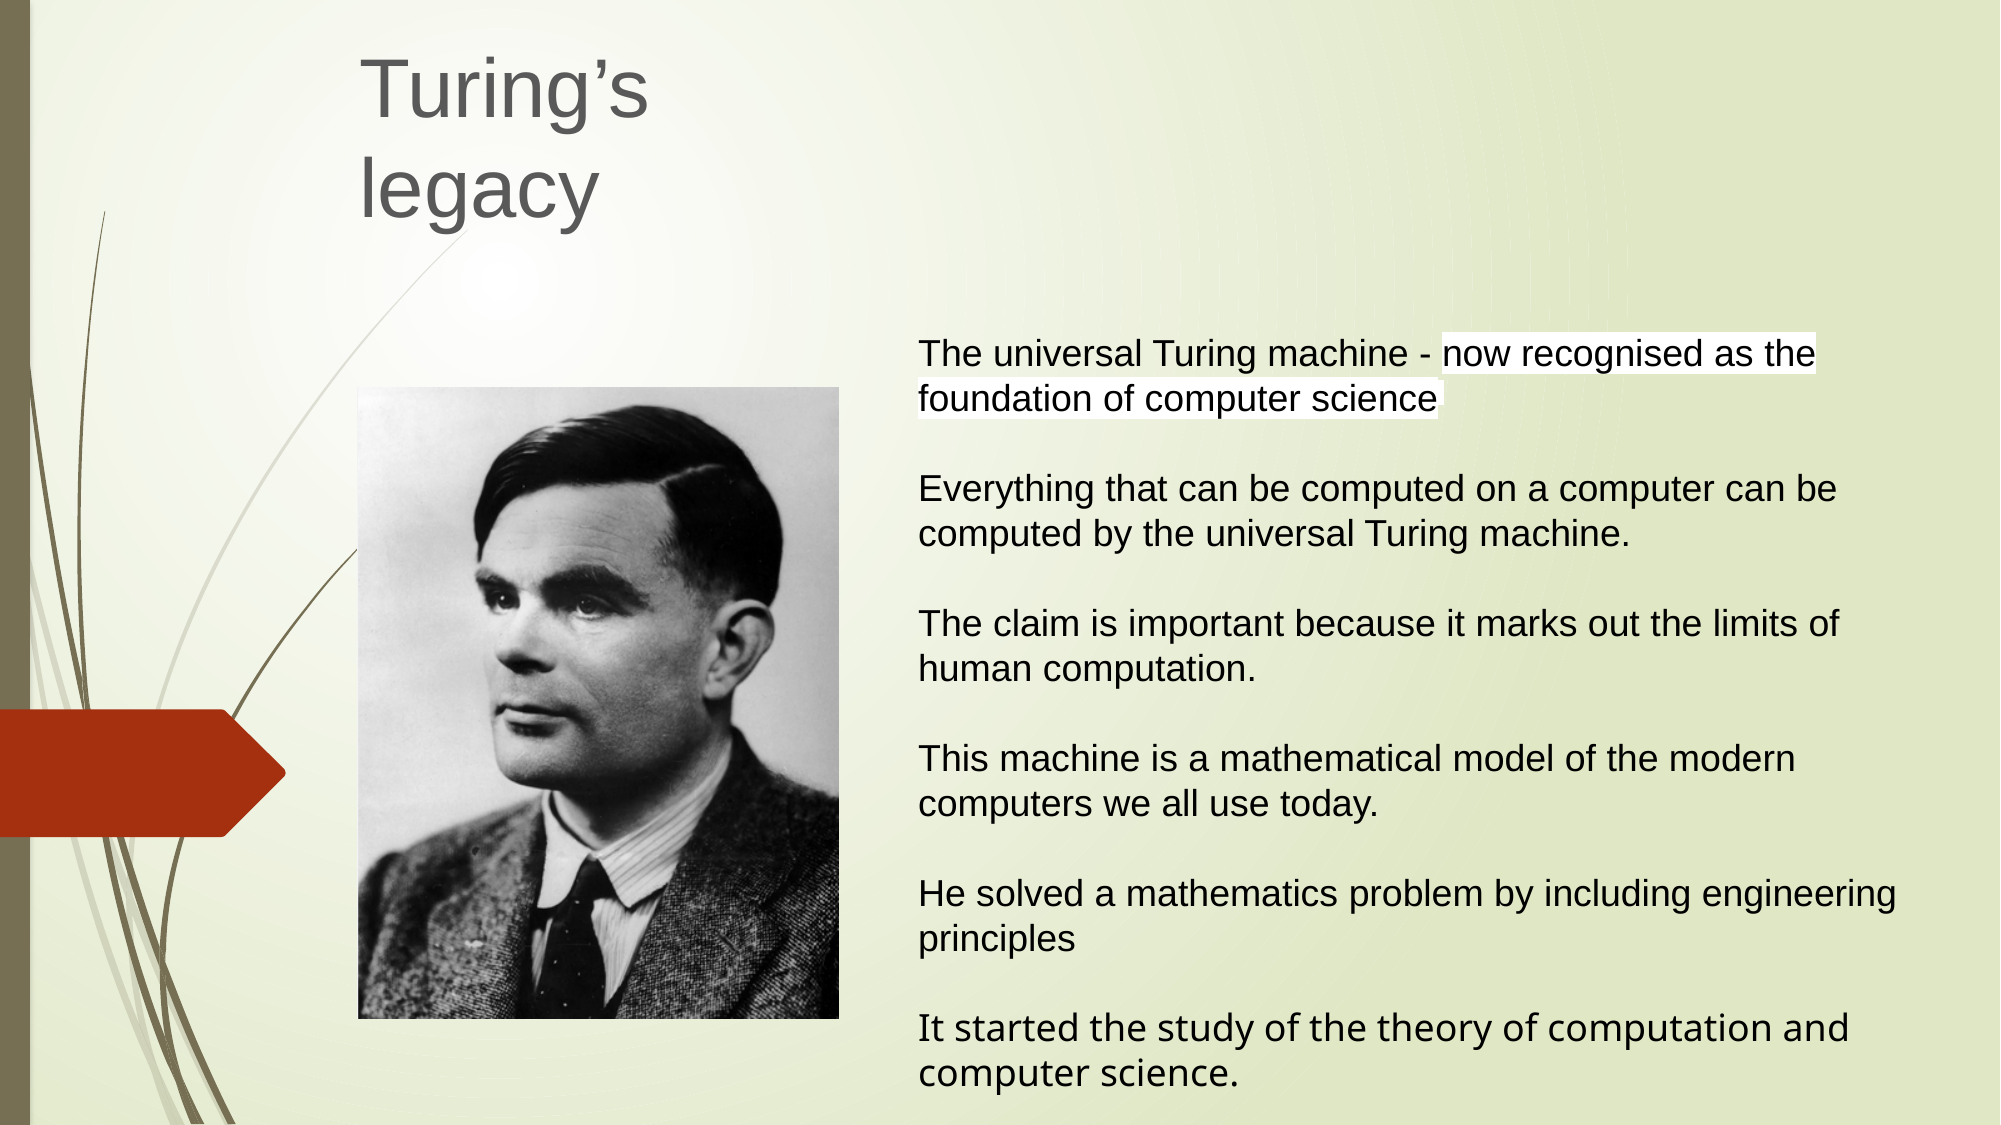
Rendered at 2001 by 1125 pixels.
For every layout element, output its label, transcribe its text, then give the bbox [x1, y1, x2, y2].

text_box The universal Turing machine - now recognised as the foundation of computer science Everything that can be computed on a computer can be computed by the universal Turing machine. The claim is important because it marks out the limits of human computation. This machine is a mathematical model of the modern computers we all use today. He solved a mathematics problem by including engineering principles It started the study of the theory of computation and computer science. [903, 321, 1913, 1101]
subtitle Turing’s legacy [344, 26, 768, 94]
picture [356, 387, 839, 1019]
